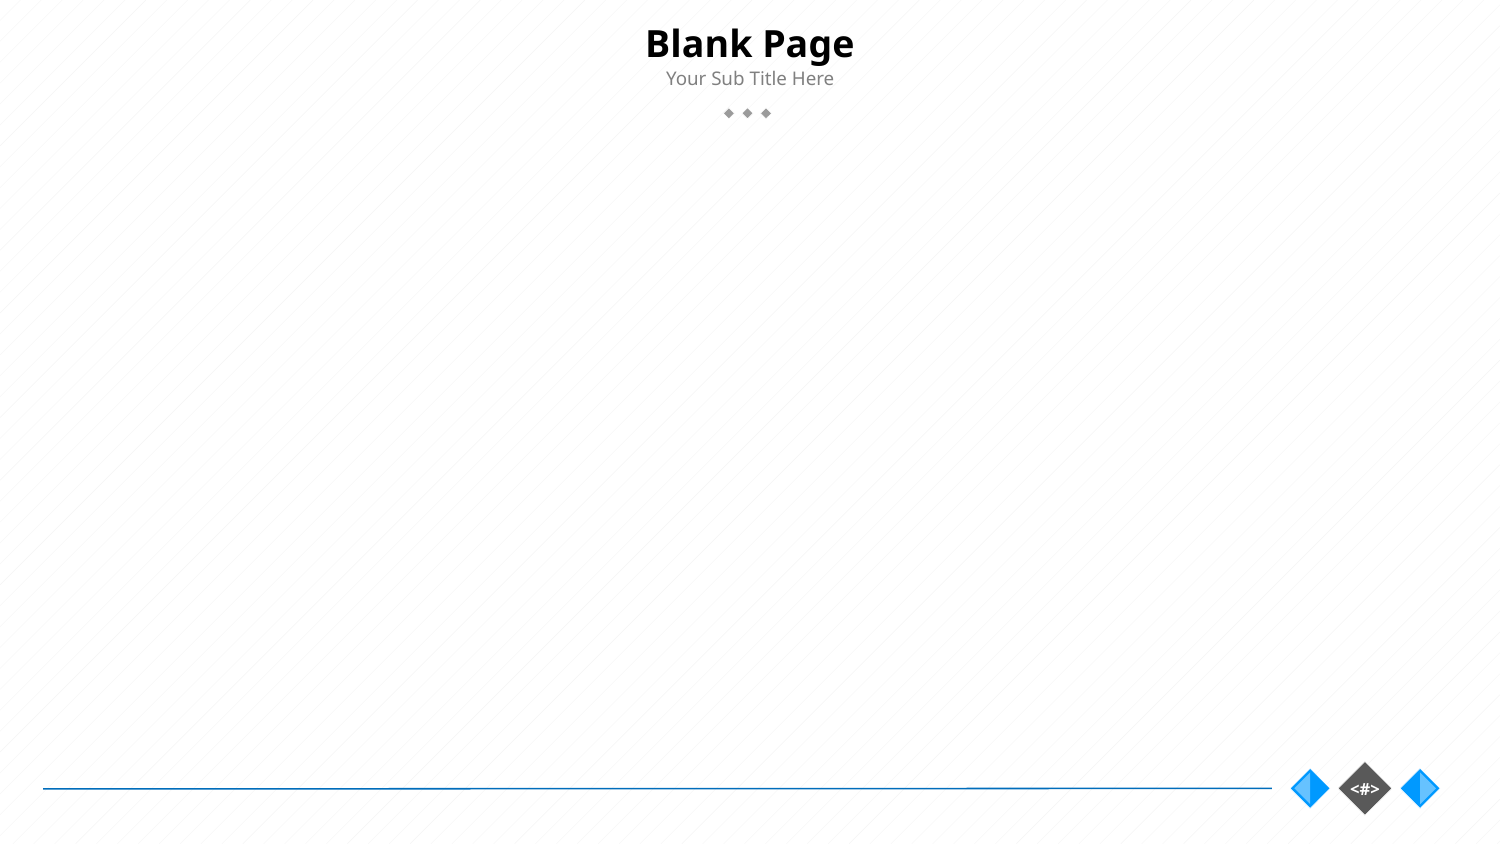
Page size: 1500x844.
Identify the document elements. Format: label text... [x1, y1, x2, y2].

slide_number 60 [1333, 769, 1397, 808]
title Blank Page [112, 0, 1388, 85]
